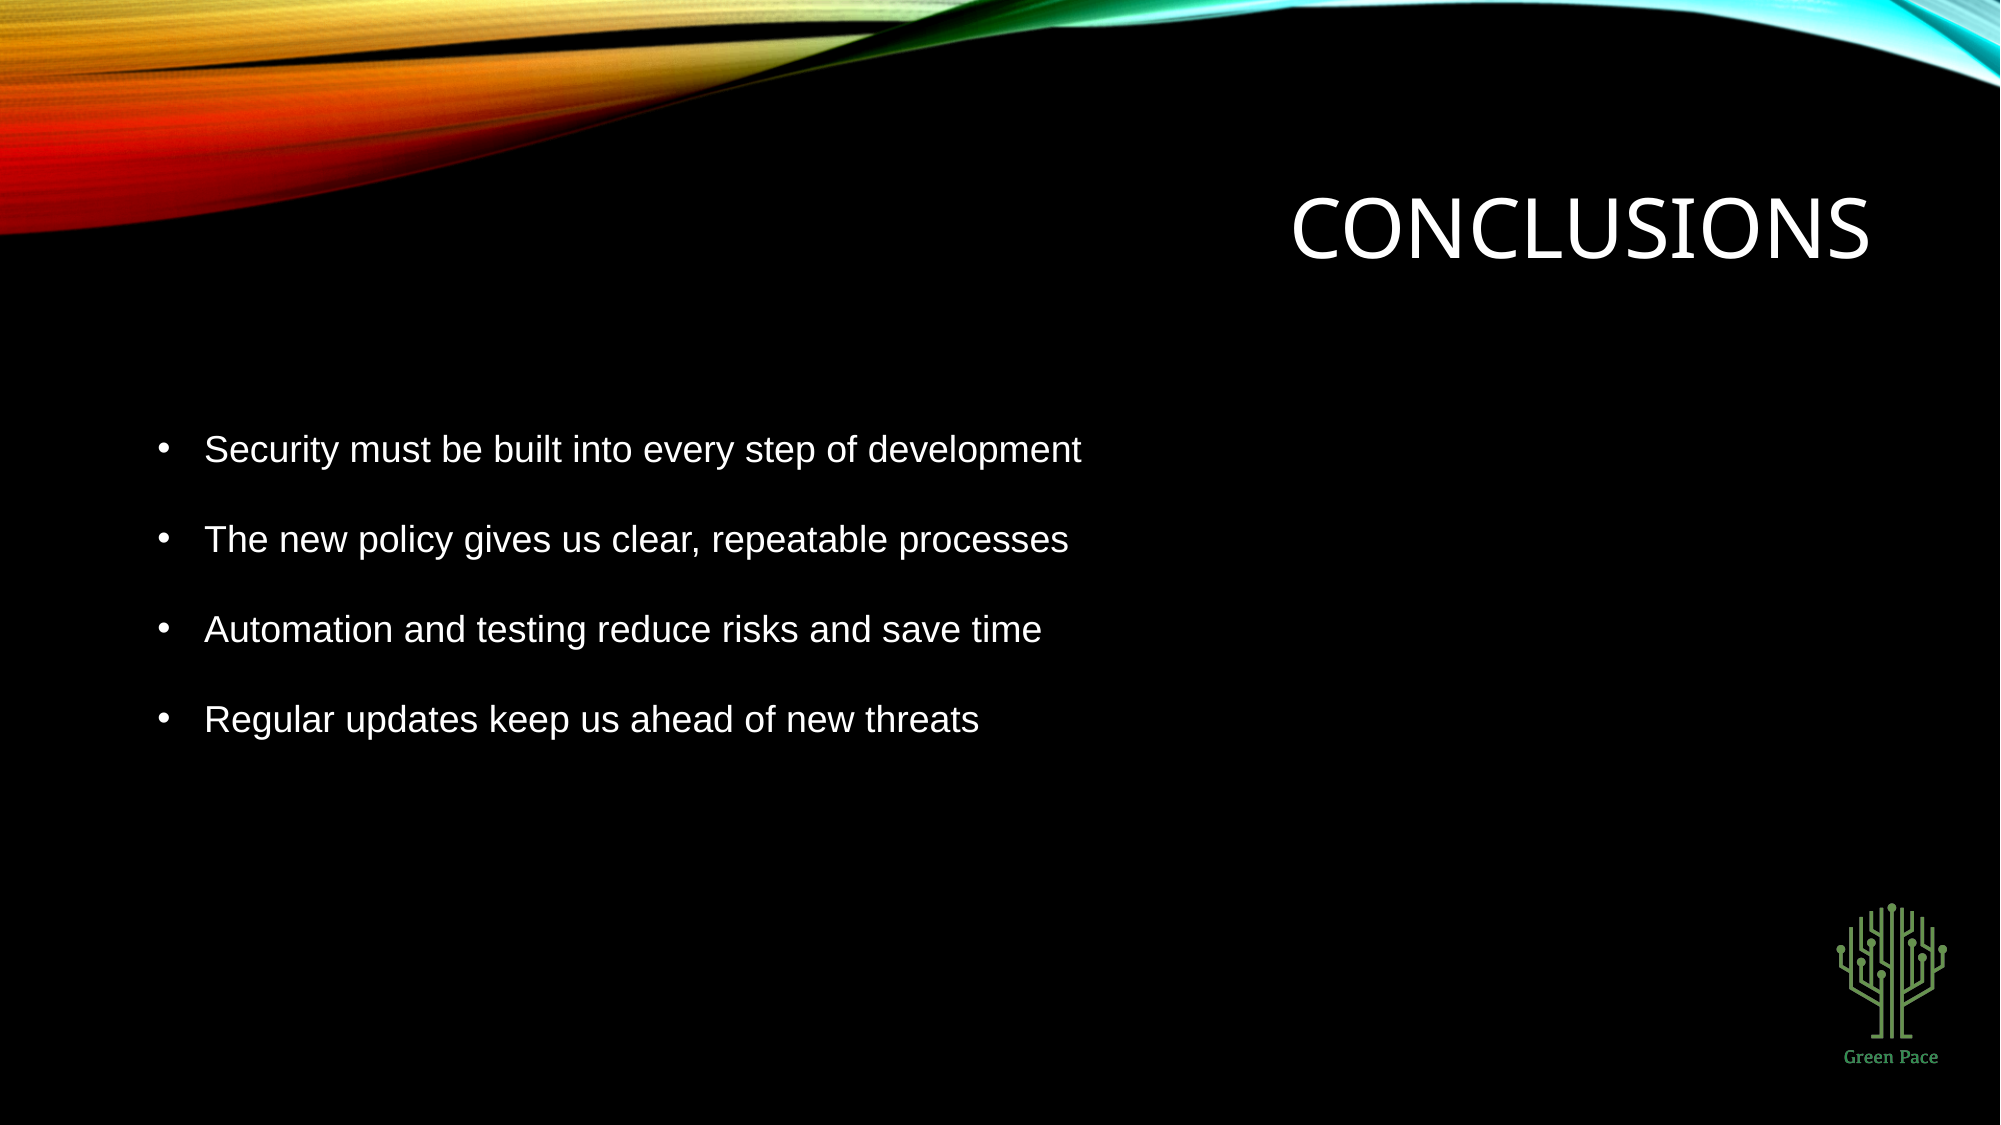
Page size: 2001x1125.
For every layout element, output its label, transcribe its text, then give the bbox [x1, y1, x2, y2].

title CONCLUSIONS [474, 125, 1888, 338]
picture [0, 0, 2000, 237]
list Security must be built into every step of development The new policy gives us clear, repeatable processes Automation and testing reduce risks and save time Regular updates keep us ahead of new threats [142, 255, 1108, 909]
picture [1817, 892, 1964, 1082]
